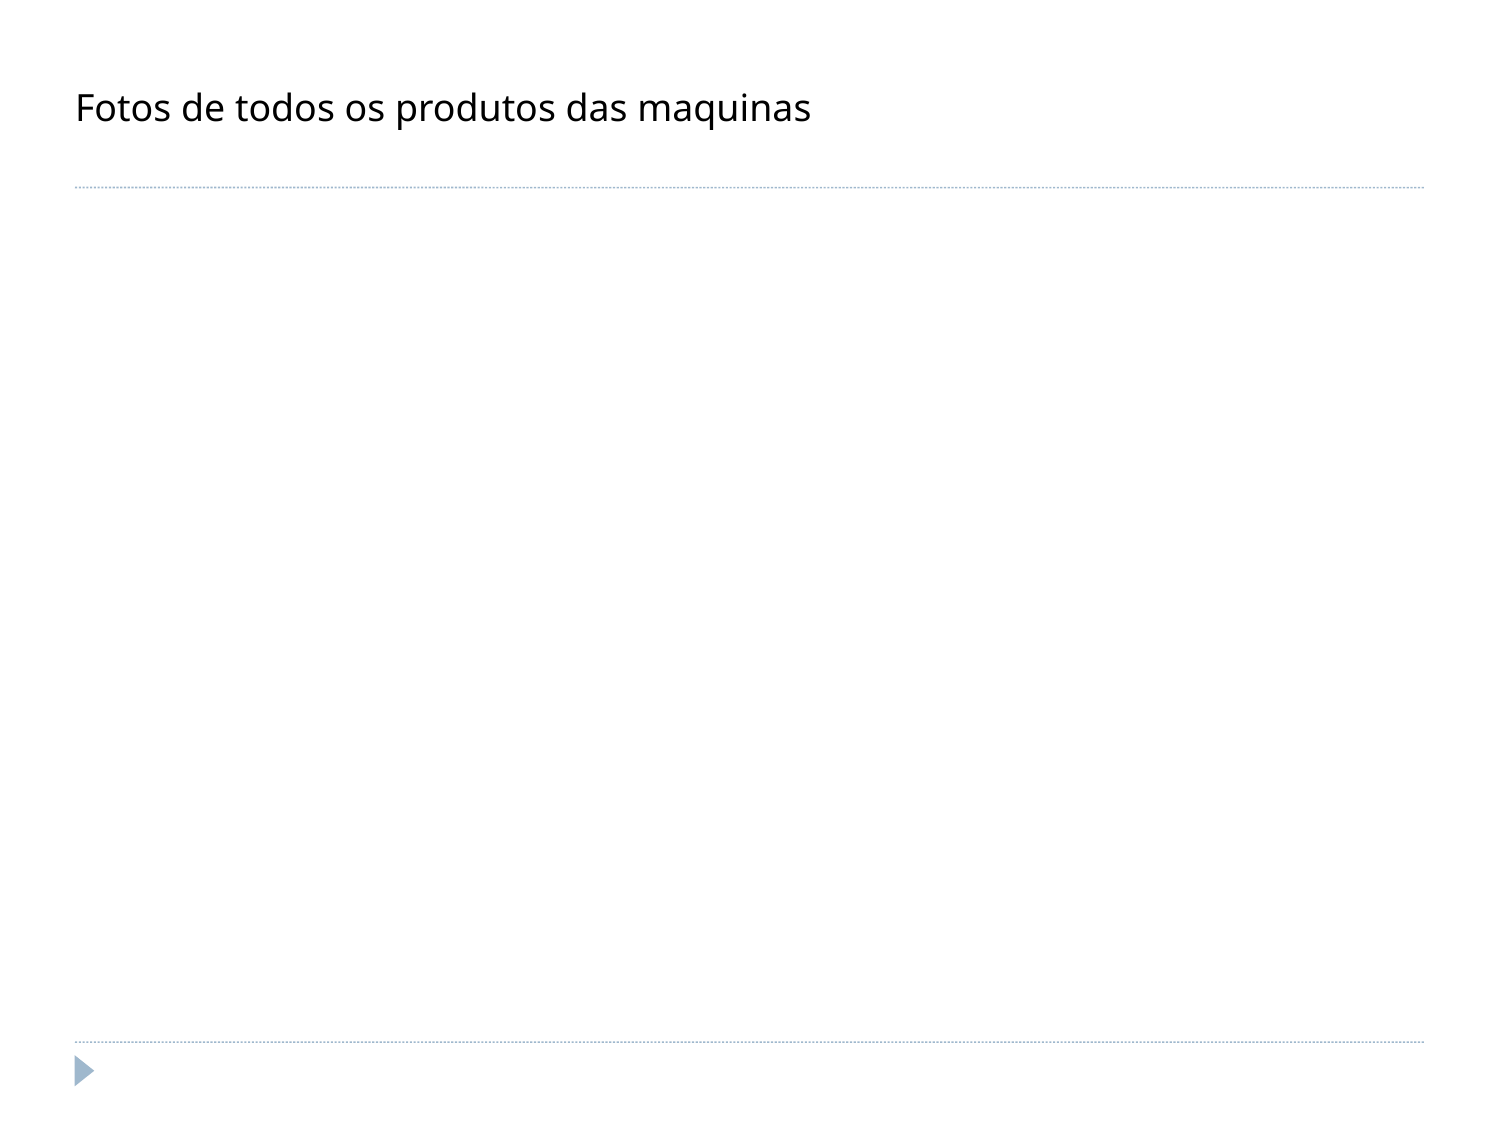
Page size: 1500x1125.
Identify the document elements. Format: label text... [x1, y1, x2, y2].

text_box Fotos de todos os produtos das maquinas [75, 24, 1425, 188]
